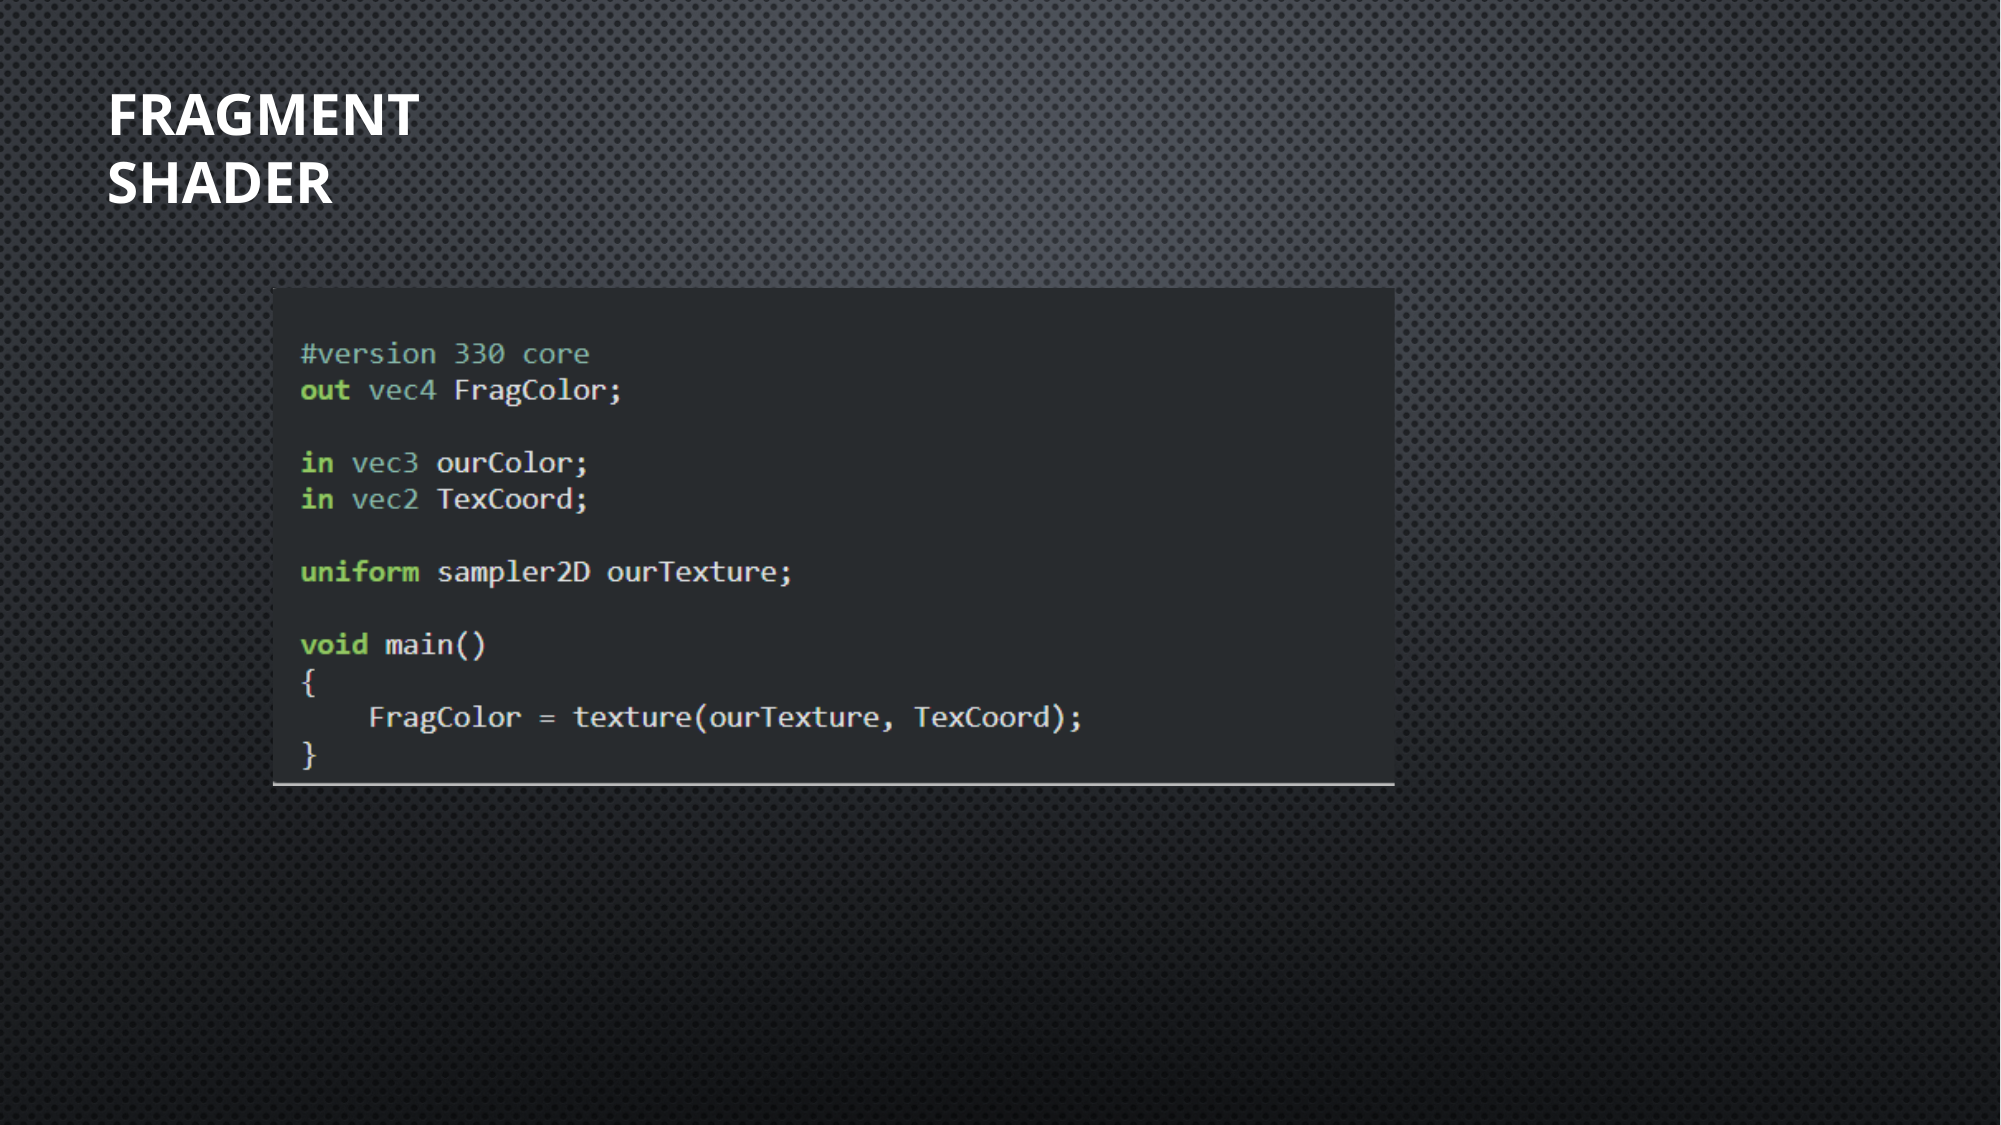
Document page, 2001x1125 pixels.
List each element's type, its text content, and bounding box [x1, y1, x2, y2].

subtitle Fragment Shader [91, 70, 644, 223]
picture [272, 288, 1395, 786]
